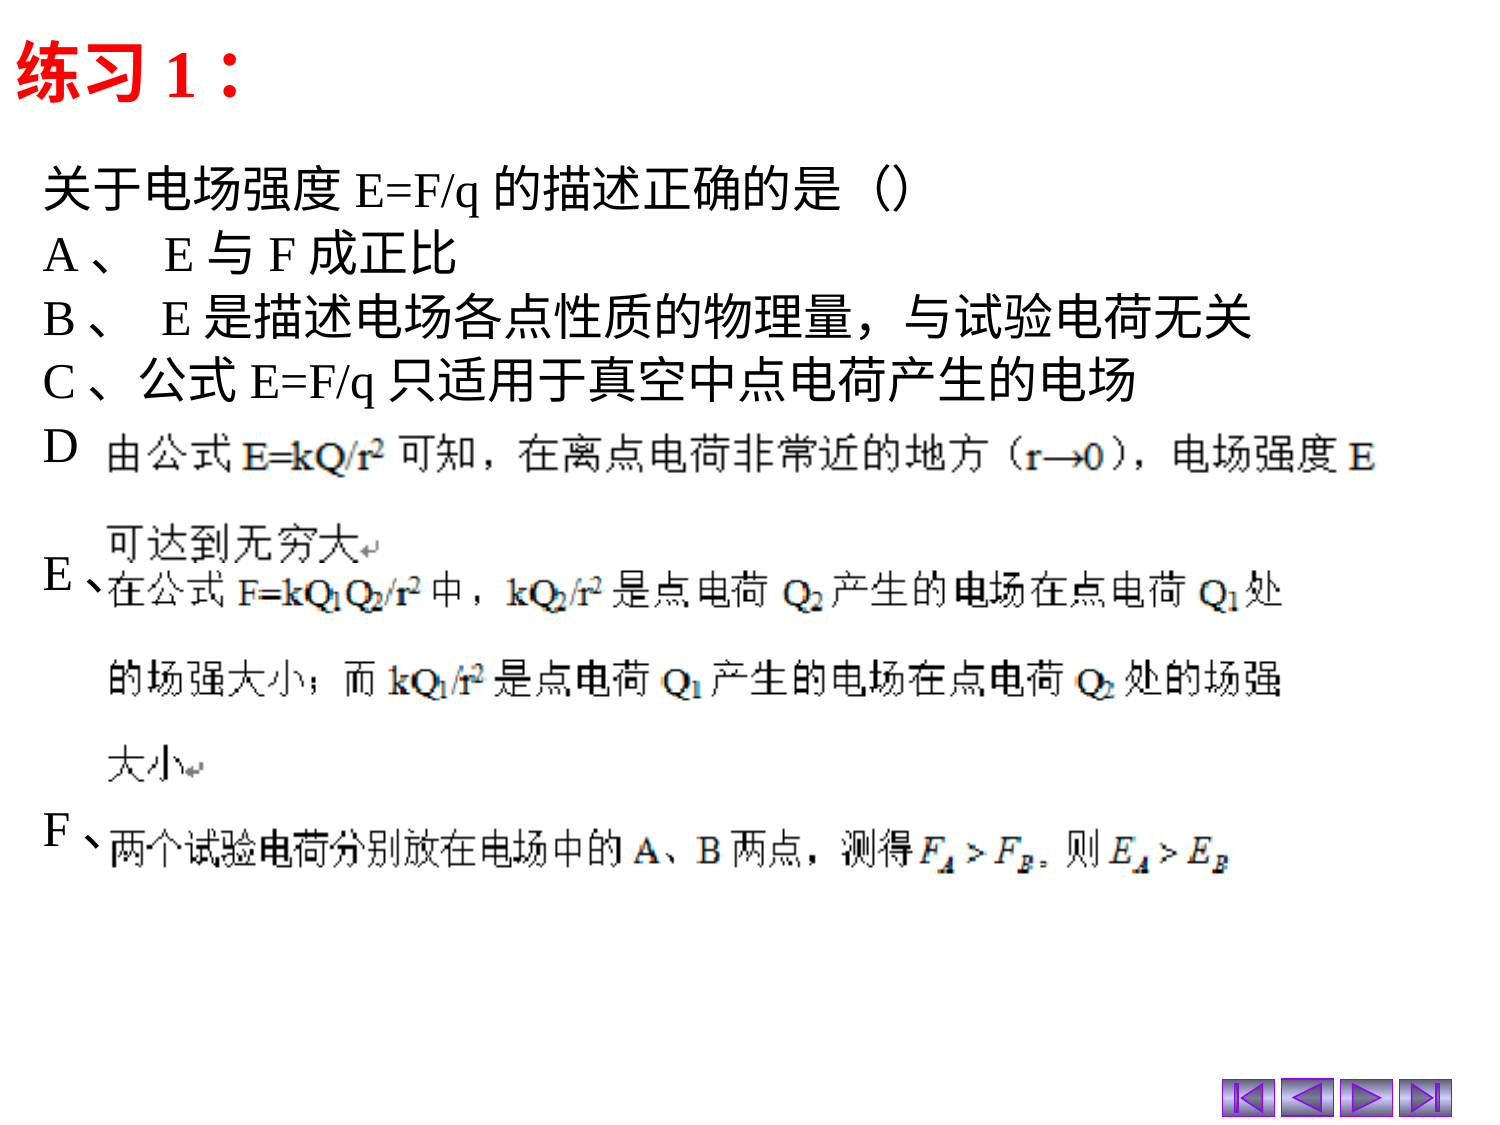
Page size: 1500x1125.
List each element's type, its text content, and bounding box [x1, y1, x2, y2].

picture [107, 569, 1290, 785]
picture [100, 422, 1378, 563]
title 练习1： [0, 0, 1351, 142]
list 关于电场强度E=F/q的描述正确的是（） A、 E与F成正比 B、 E是描述电场各点性质的物理量，与试验电荷无关 C、公式E=F/q只适用于真空中点电荷产生的电场 D E、 F、 [27, 156, 1378, 900]
picture [107, 813, 1230, 880]
